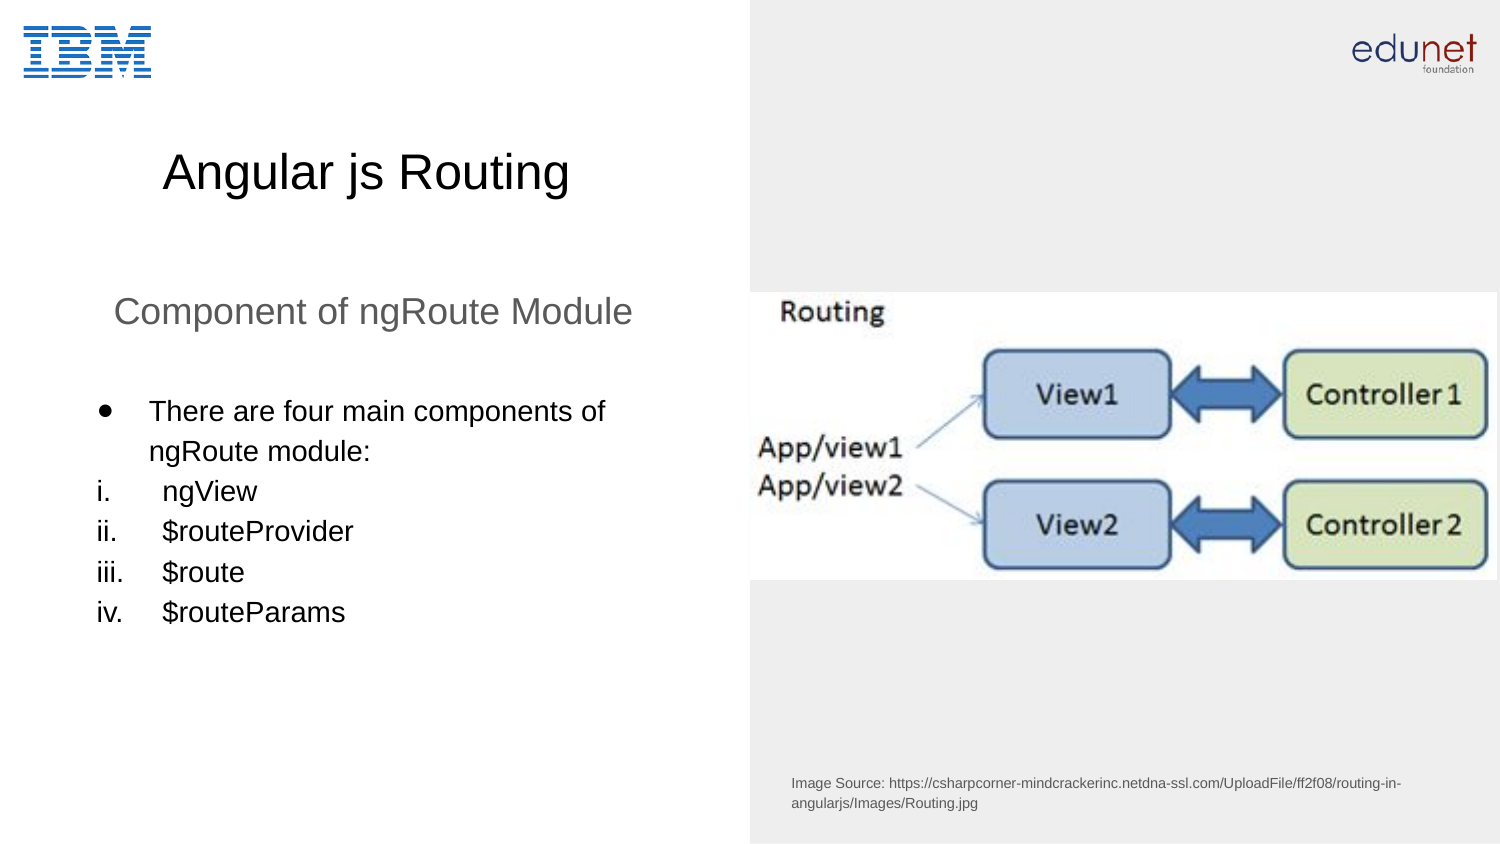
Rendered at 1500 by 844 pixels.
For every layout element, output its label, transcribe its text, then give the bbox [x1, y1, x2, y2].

list Image Source: https://csharpcorner-mindcrackerinc.netdna-ssl.com/UploadFile/ff2f08/routing-in-angularjs/Images/Routing.jpg [776, 755, 1477, 812]
list There are four main components of ngRoute module: ngView $routeProvider $route $routeParams [58, 403, 689, 692]
picture [23, 26, 151, 78]
picture [1350, 26, 1480, 78]
subtitle Component of ngRoute Module [41, 257, 706, 363]
picture [749, 291, 1497, 581]
title Angular js Routing [41, 117, 706, 223]
